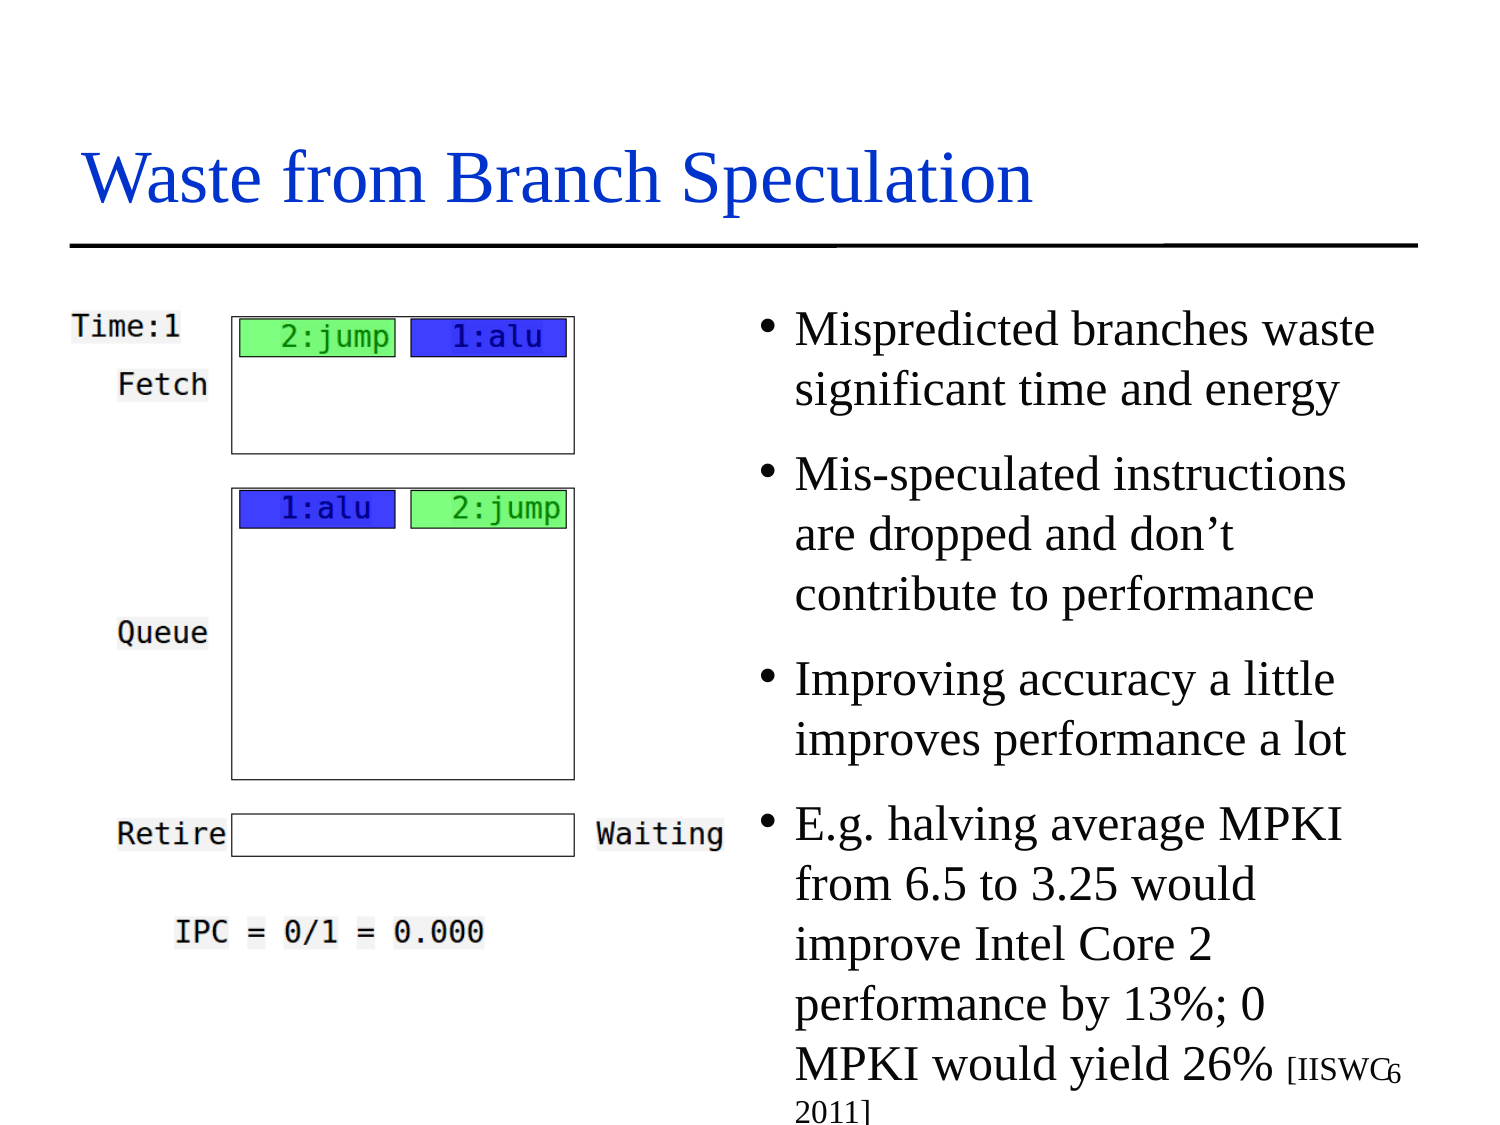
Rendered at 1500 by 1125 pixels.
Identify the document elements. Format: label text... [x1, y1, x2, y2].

text_box Mispredicted branches waste significant time and energy Mis-speculated instructions are dropped and don’t contribute to performance Improving accuracy a little improves performance a lot E.g. halving average MPKI from 6.5 to 3.25 would improve Intel Core 2 performance by 13%; 0 MPKI would yield 26% [IISWC 2011] [744, 287, 1417, 1125]
title Waste from Branch Speculation [66, 37, 1342, 226]
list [59, 299, 745, 985]
